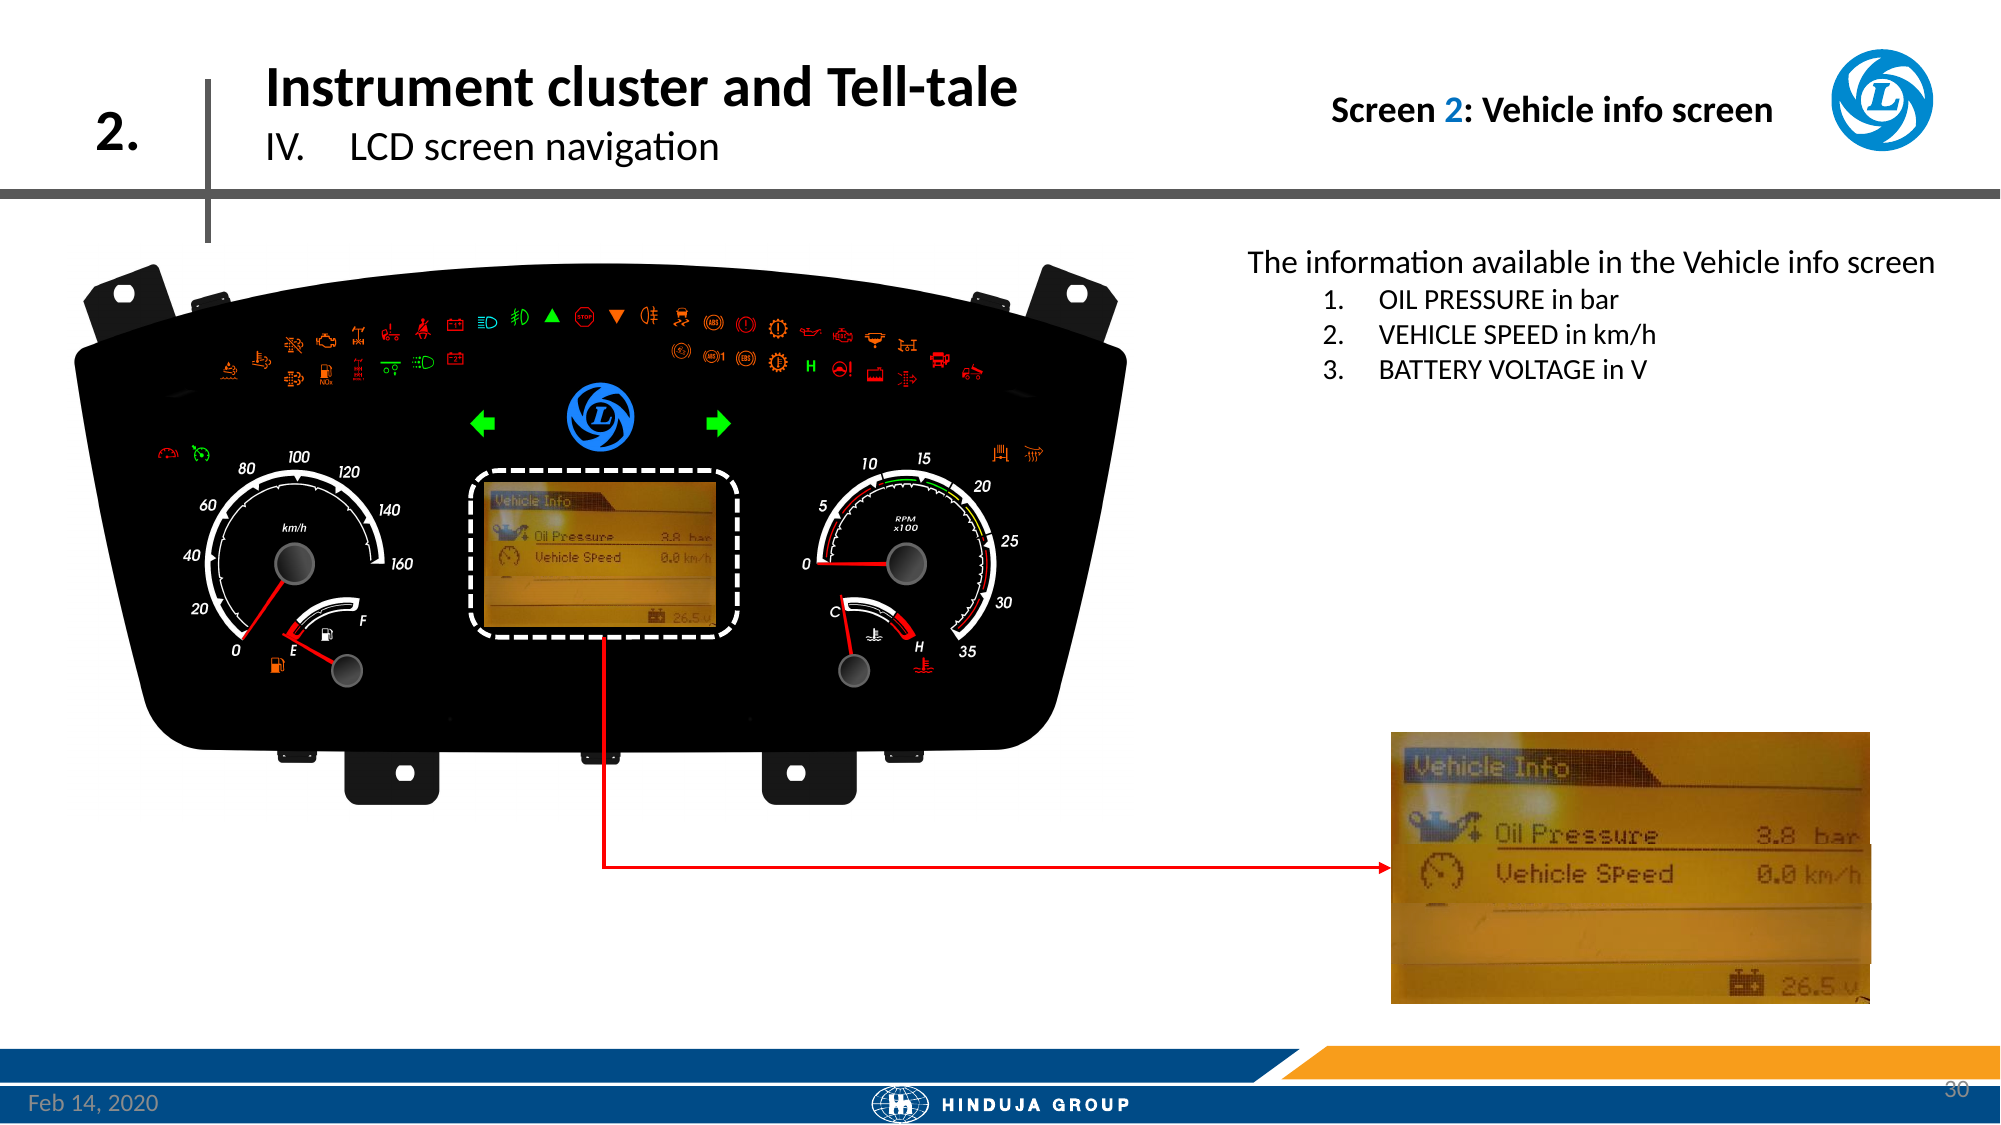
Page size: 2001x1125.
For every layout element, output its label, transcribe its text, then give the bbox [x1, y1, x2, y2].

text_box Instrument cluster and Tell-tale LCD screen navigation [250, 41, 1034, 176]
text_box Screen 2: Vehicle info screen [1254, 77, 1851, 138]
text_box The information available in the Vehicle info screen OIL PRESSURE in bar VEHICLE SPEED in km/h BATTERY VOLTAGE in V [1233, 233, 1983, 393]
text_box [882, 358, 1113, 1125]
picture [67, 243, 1134, 822]
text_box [484, 482, 716, 627]
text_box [1391, 732, 1872, 1004]
text_box 2. [81, 84, 156, 170]
